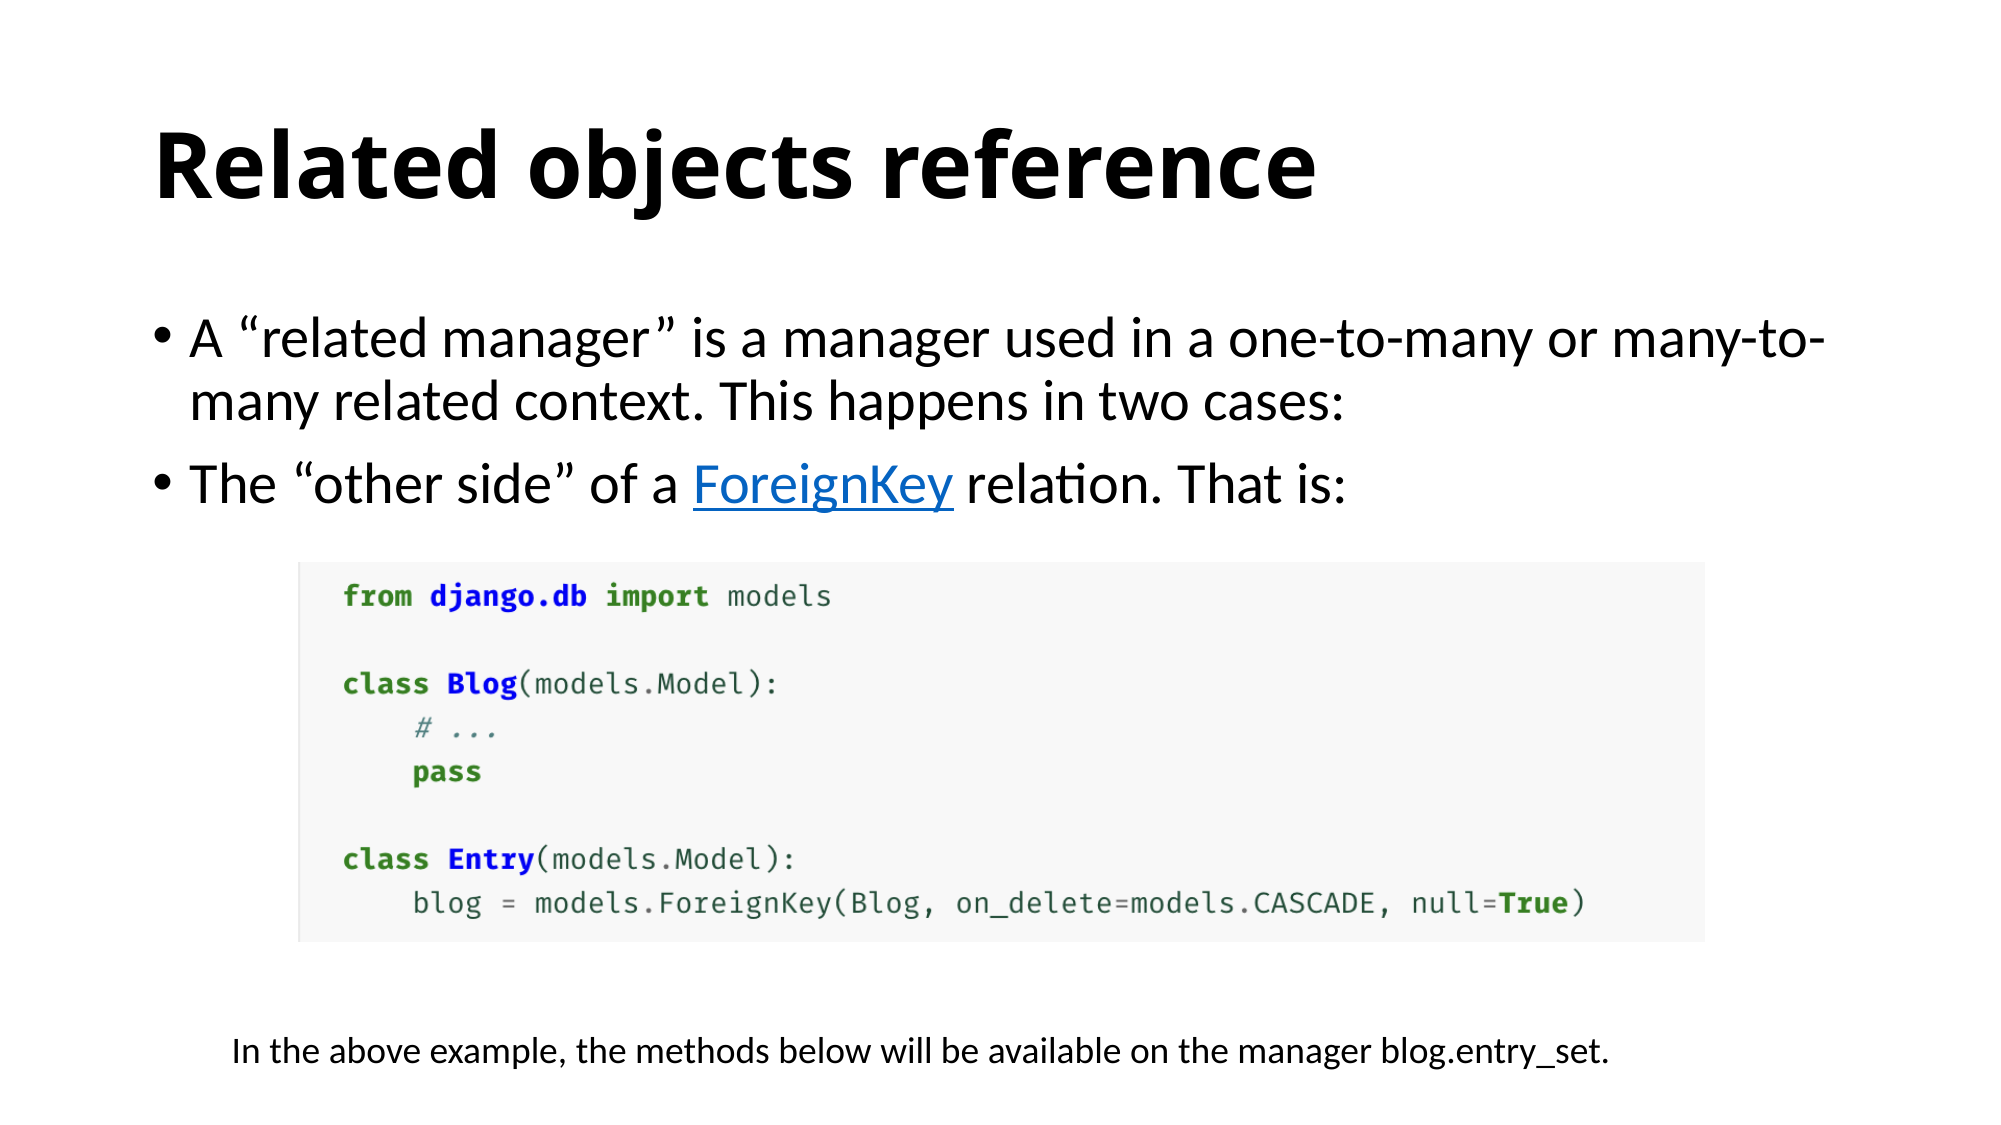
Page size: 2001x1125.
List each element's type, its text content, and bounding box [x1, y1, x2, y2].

title Related objects reference [137, 59, 1863, 278]
list A “related manager” is a manager used in a one-to-many or many-to-many related context. This happens in two cases: The “other side” of a ForeignKey relation. That is: [137, 299, 1863, 1014]
picture [295, 562, 1705, 942]
text_box In the above example, the methods below will be available on the manager blog.entry_set. [216, 1018, 1627, 1079]
